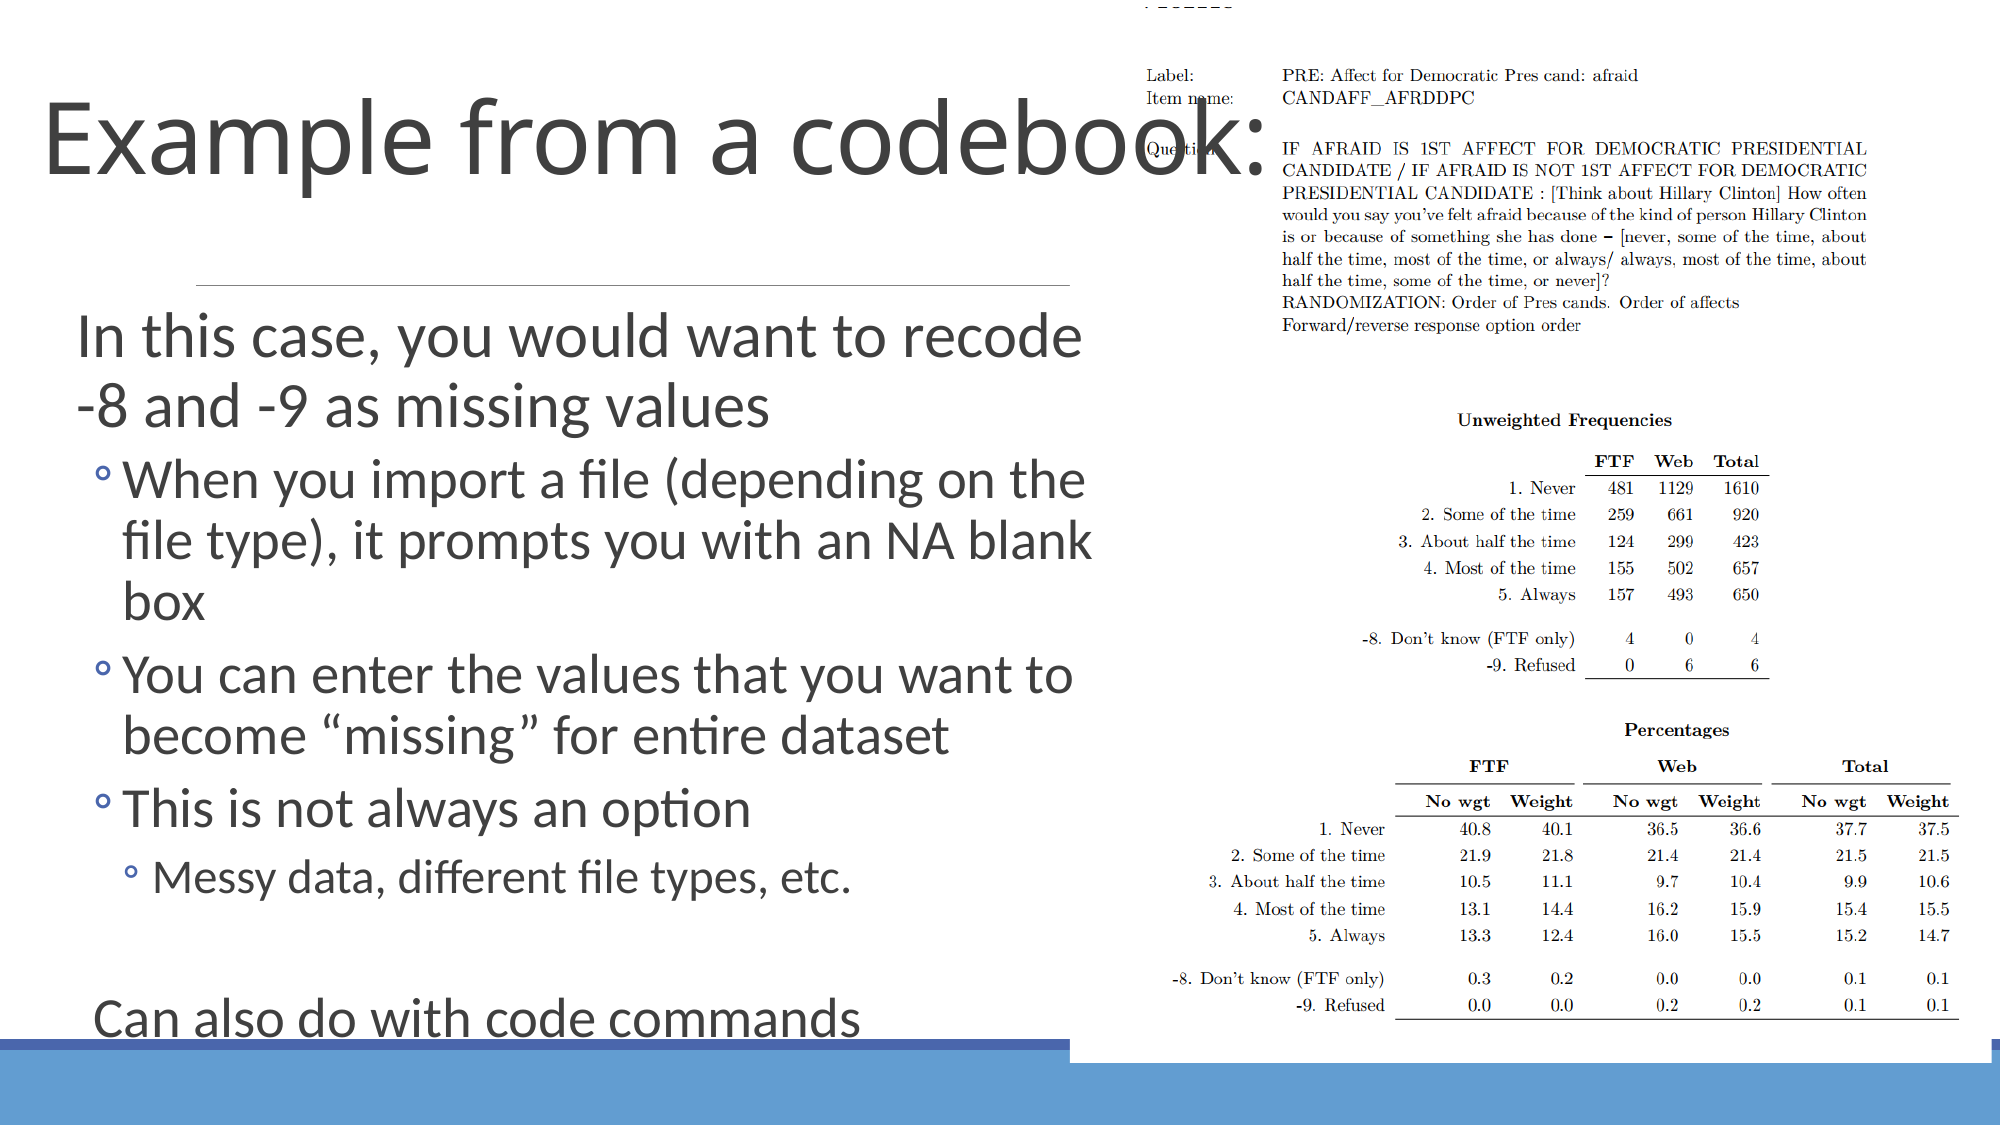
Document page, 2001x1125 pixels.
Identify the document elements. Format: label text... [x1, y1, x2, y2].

list In this case, you would want to recode -8 and -9 as missing values When you import a file (depending on the file type), it prompts you with an NA blank box You can enter the values that you want to become “missing” for entire dataset This is not always an option Messy data, different file types, etc. Can also do with code commands [61, 294, 1066, 1064]
title Example from a codebook: [25, 38, 1066, 203]
picture [1069, 6, 1993, 1064]
